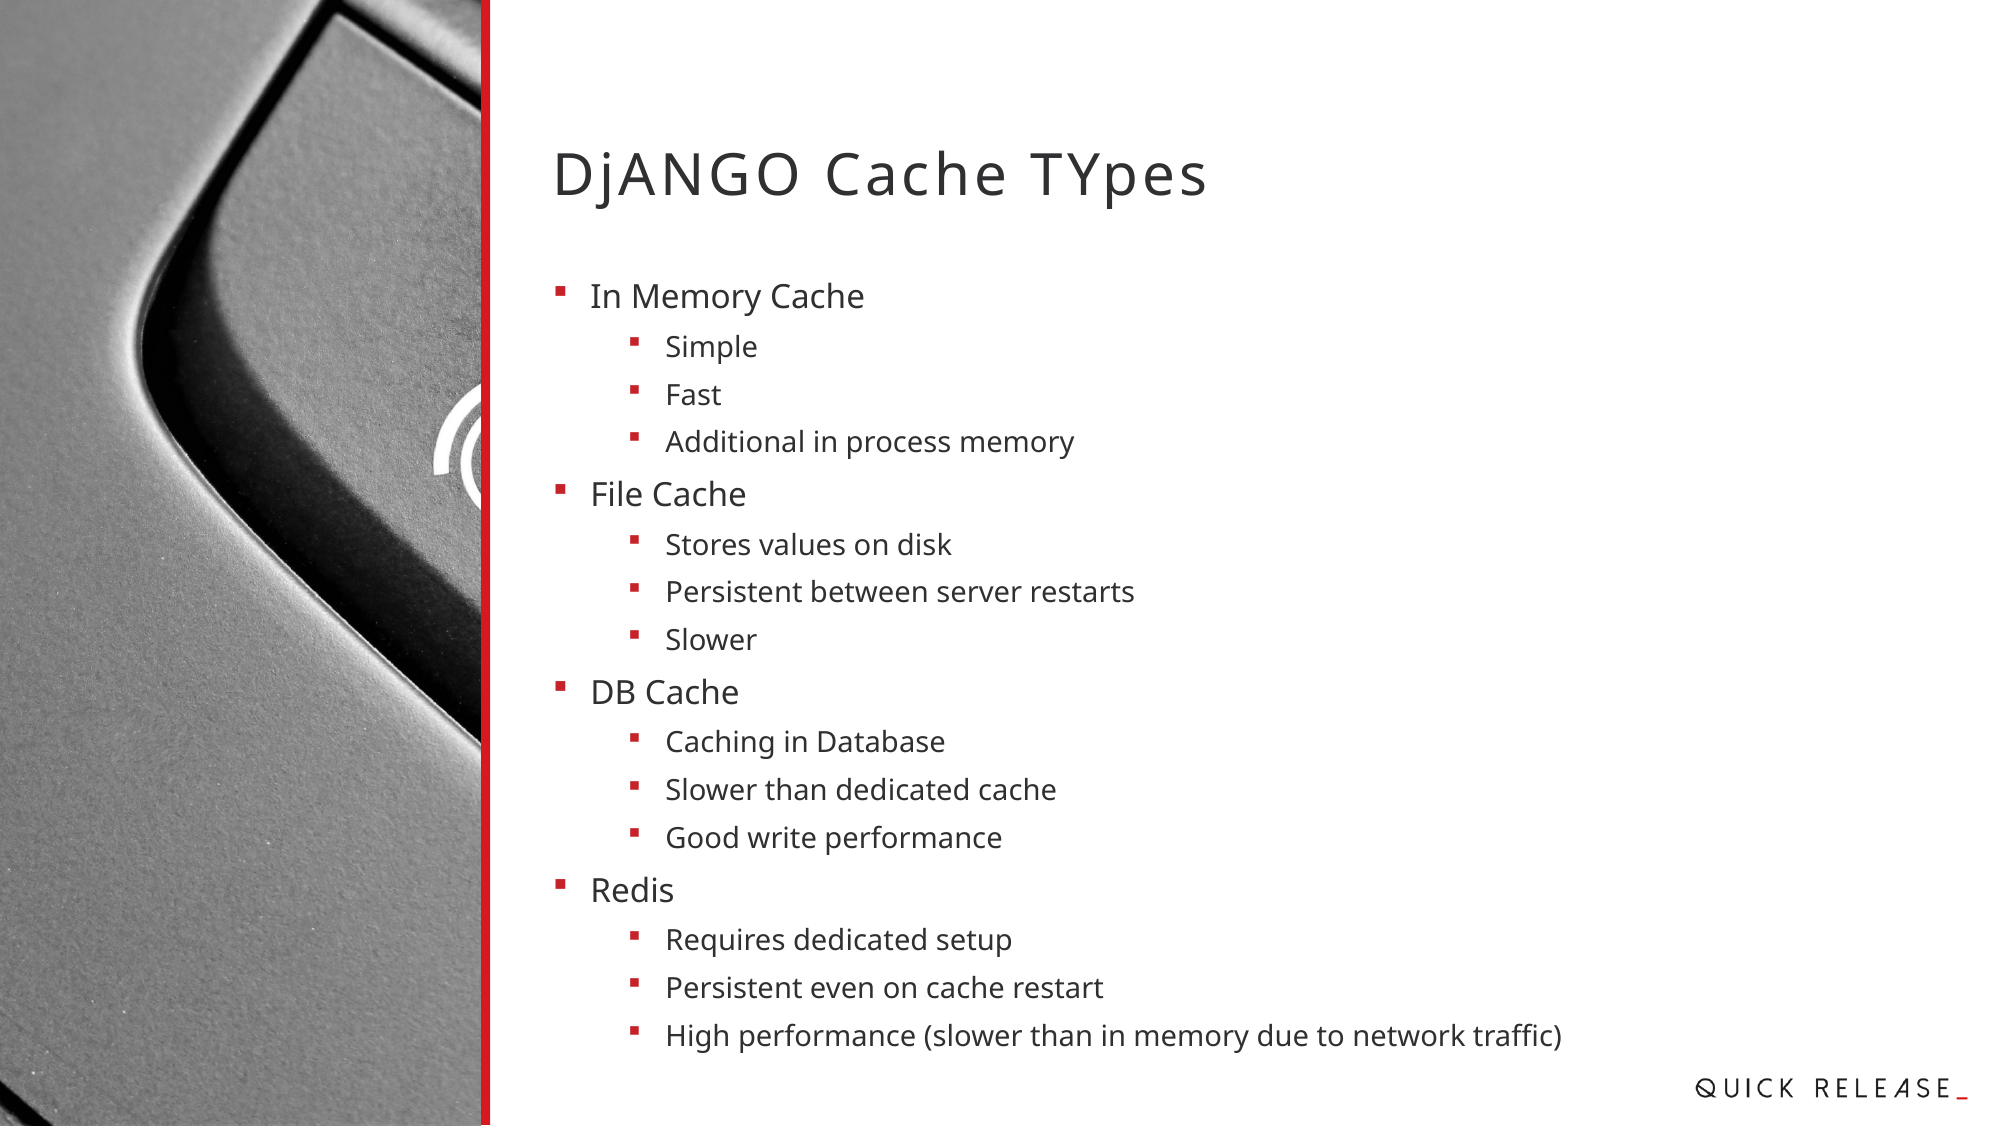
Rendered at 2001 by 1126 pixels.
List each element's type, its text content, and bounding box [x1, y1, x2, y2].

picture [0, 0, 481, 1126]
list In Memory Cache Simple Fast Additional in process memory File Cache Stores values on disk Persistent between server restarts Slower DB Cache Caching in Database Slower than dedicated cache Good write performance Redis Requires dedicated setup Persistent even on cache restart High performance (slower than in memory due to network traffic) [552, 267, 1942, 1118]
title DjANGO Cache TYpes [552, 59, 1942, 267]
picture [1942, 1061, 1983, 1114]
